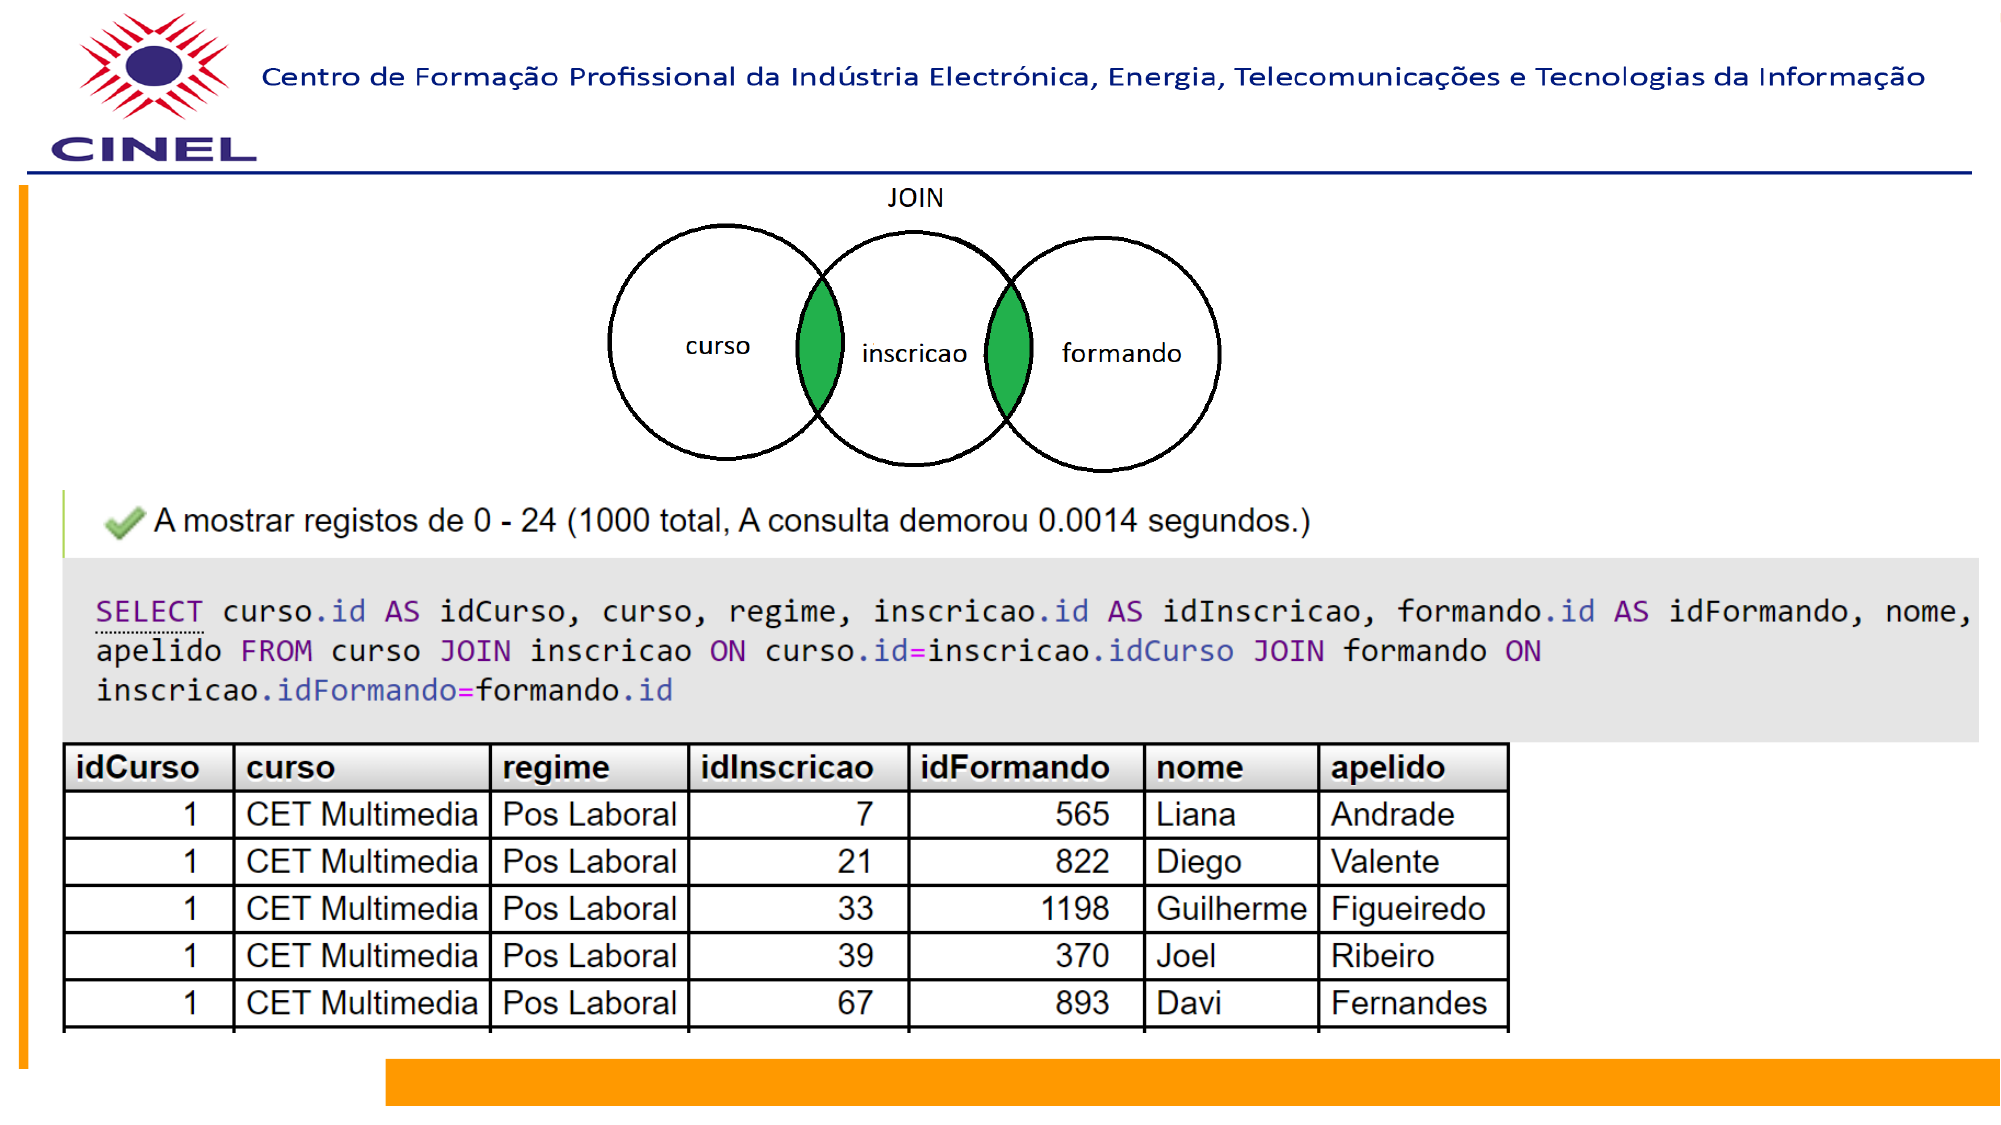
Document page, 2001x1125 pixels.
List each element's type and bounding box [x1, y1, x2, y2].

picture [56, 490, 1979, 1033]
picture [7, 8, 2000, 479]
